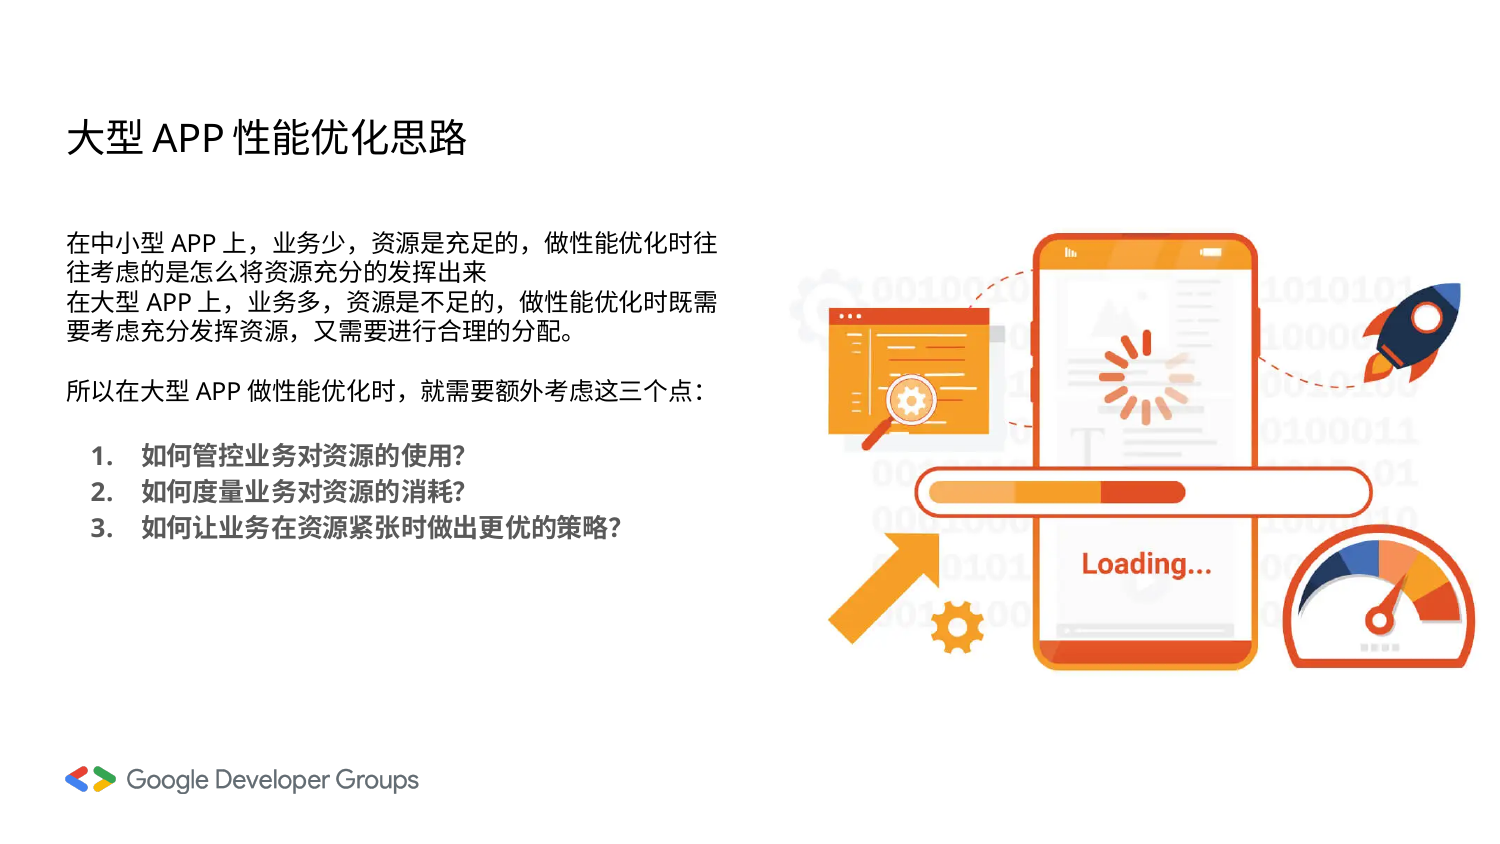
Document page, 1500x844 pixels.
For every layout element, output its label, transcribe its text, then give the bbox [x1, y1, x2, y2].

picture [64, 766, 419, 794]
list 在中小型APP上，业务少，资源是充足的，做性能优化时往往考虑的是怎么将资源充分的发挥出来 在大型APP上，业务多，资源是不足的，做性能优化时既需要考虑充分发挥资源，又需要进行合理的分配。 所以在大型APP做性能优化时，就需要额外考虑这三个点： 如何管控业务对资源的使用？ 如何度量业务对资源的消耗？ 如何让业务在资源紧张时做出更优的策略？ [51, 212, 743, 566]
picture [783, 2, 1500, 844]
title 大型APP性能优化思路 [51, 91, 530, 212]
